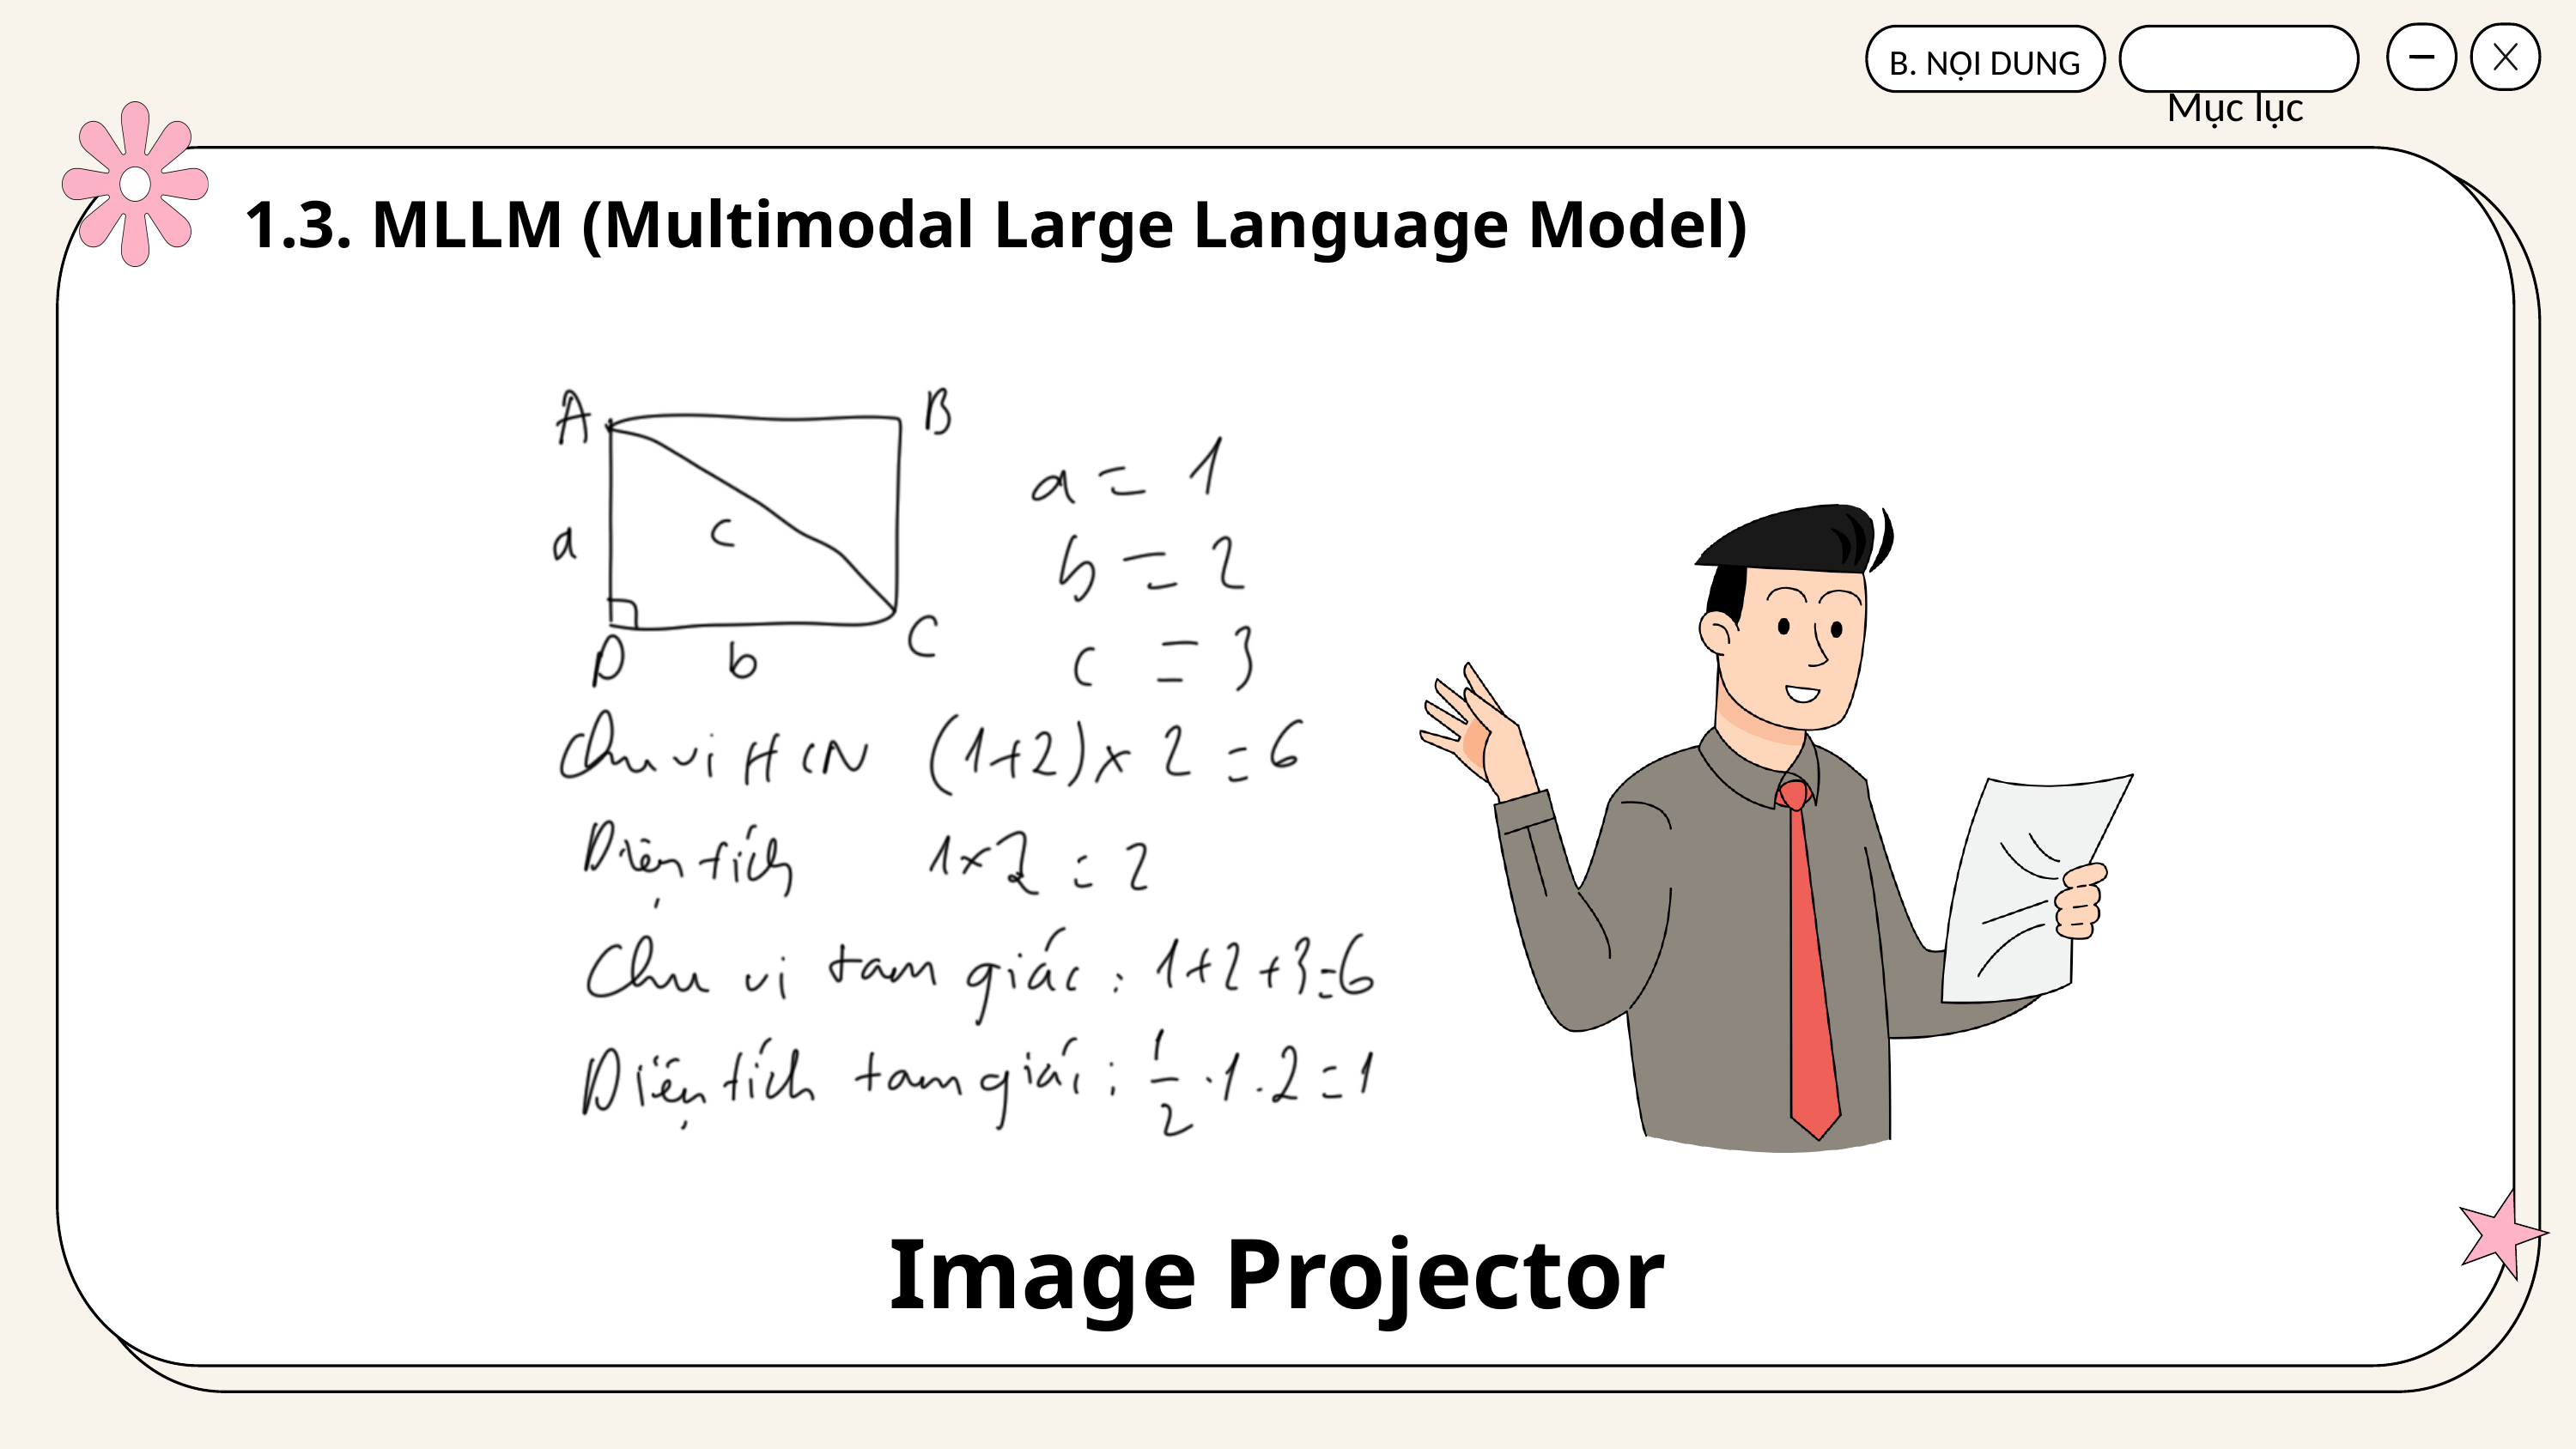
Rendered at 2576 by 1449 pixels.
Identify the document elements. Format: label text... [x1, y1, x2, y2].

text_box [1883, 88, 2088, 92]
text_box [2521, 163, 2541, 1185]
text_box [57, 147, 2515, 1367]
text_box [1878, 26, 2093, 33]
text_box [82, 1281, 2541, 1392]
text_box Mục lục [1544, 0, 2576, 130]
text_box B. NỘI DUNG [1876, 33, 2115, 88]
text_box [2119, 0, 2541, 92]
text_box [1866, 34, 1876, 83]
text_box [62, 101, 209, 144]
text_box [2455, 1186, 2549, 1275]
picture [533, 370, 2421, 1229]
